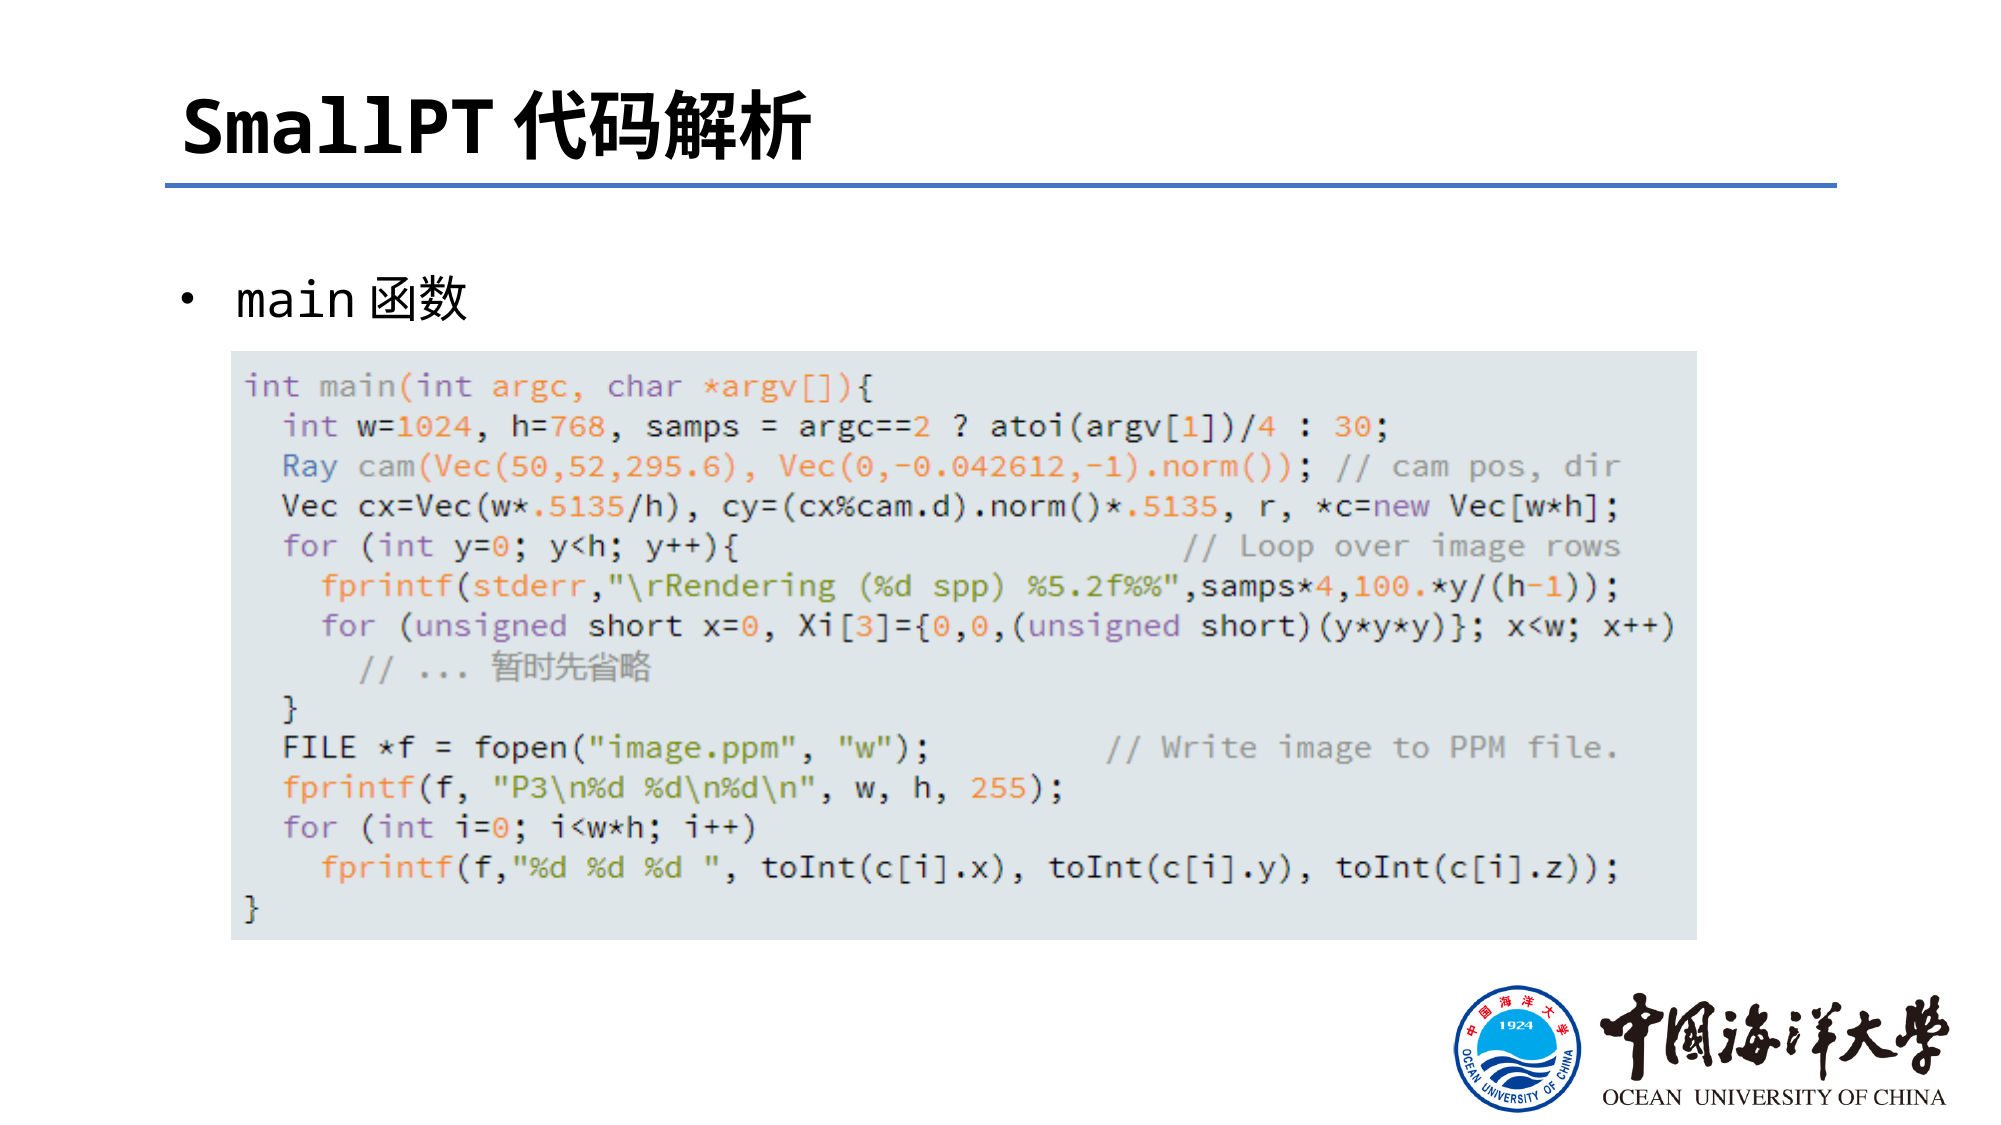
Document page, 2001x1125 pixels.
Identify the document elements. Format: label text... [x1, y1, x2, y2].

picture [1414, 977, 2000, 1125]
text_box SmallPT代码解析 [165, 71, 1835, 176]
text_box main函数 [165, 230, 1837, 336]
picture [231, 351, 1697, 940]
